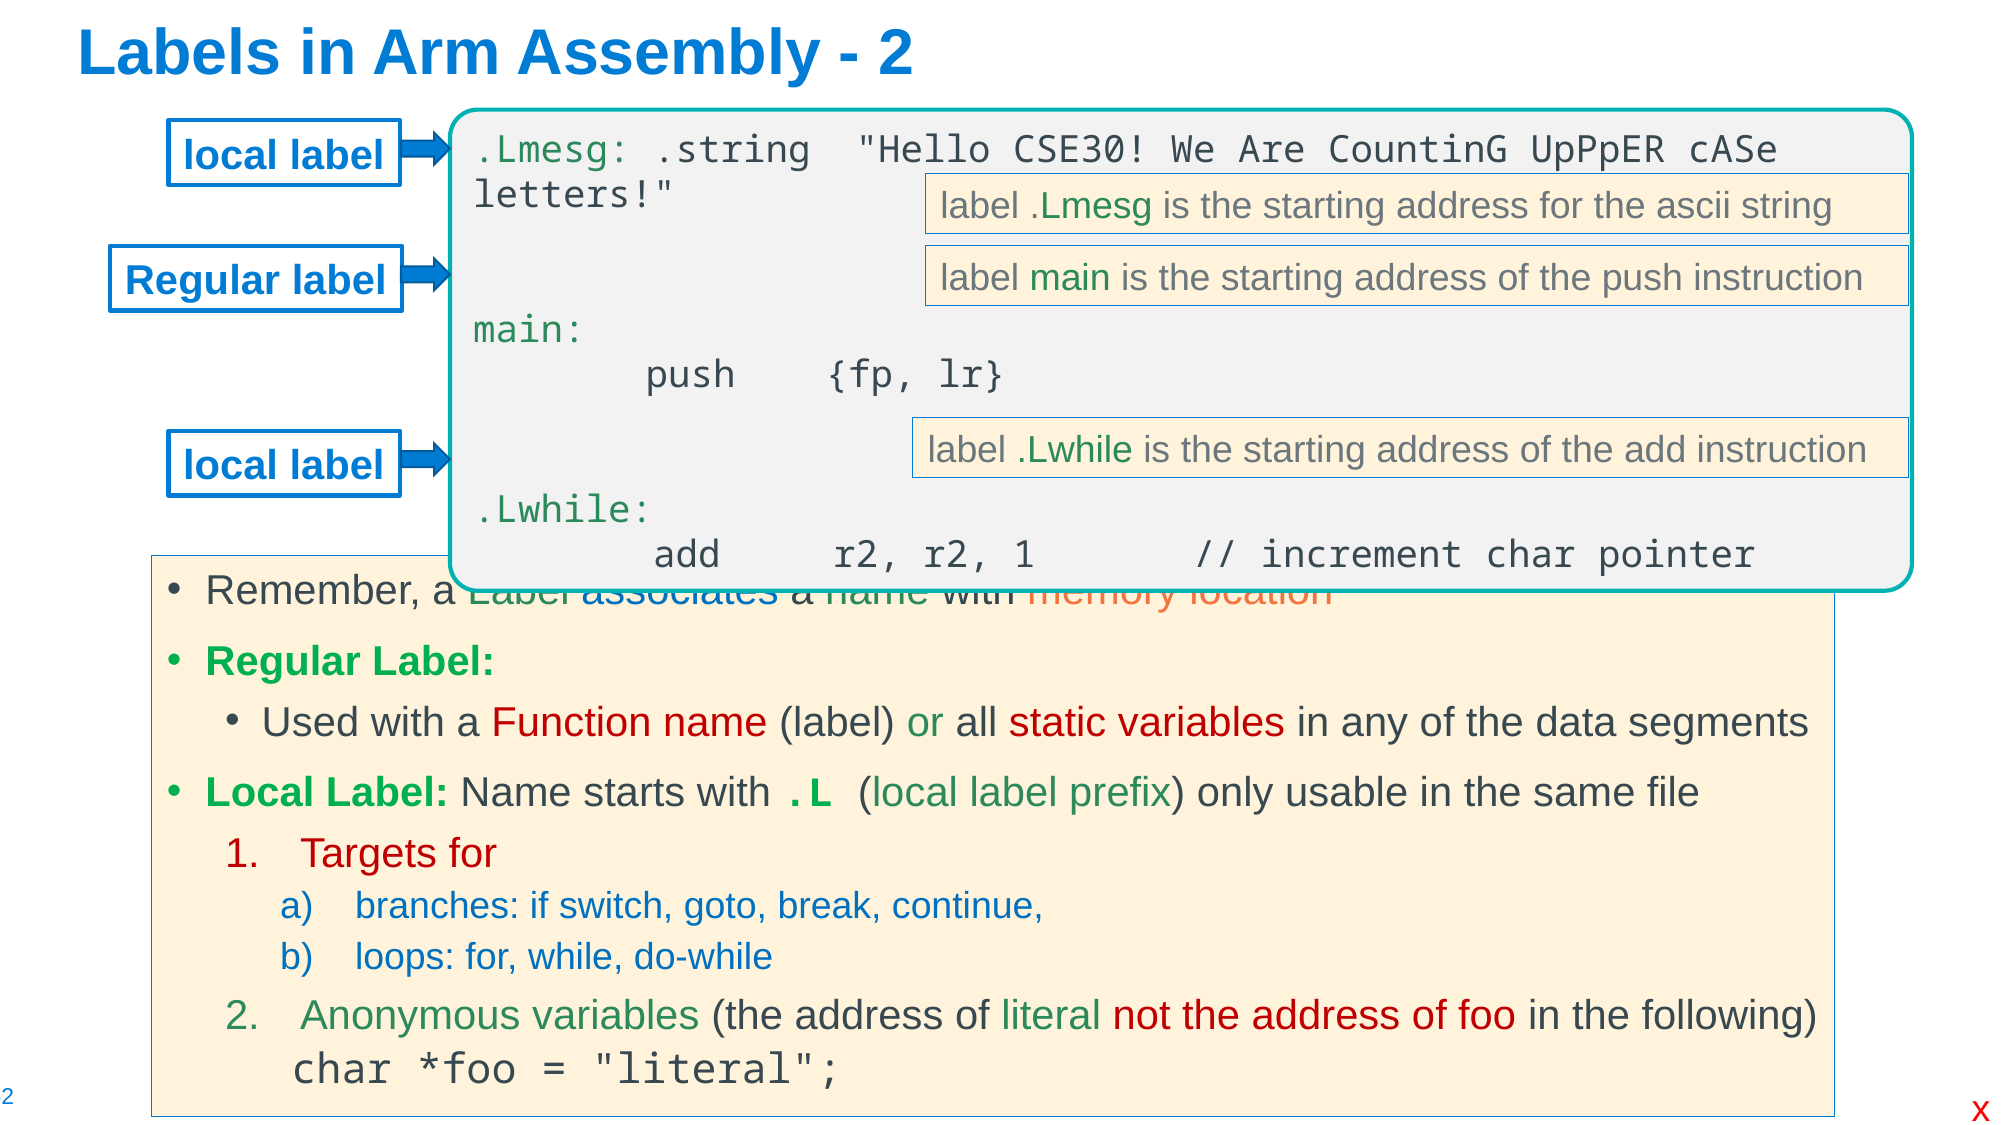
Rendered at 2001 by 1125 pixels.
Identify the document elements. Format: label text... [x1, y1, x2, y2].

text_box .Lmesg: .string "Hello CSE30! We Are CountinG UpPpER cASe letters!" main: push {fp, lr} .Lwhile: add r2, r2, 1 // increment char pointer [450, 109, 1913, 591]
text_box label .Lmesg is the starting address for the ascii string [925, 173, 1909, 234]
text_box label main is the starting address of the push instruction [925, 245, 1909, 306]
text_box x [1956, 1076, 2000, 1125]
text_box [167, 430, 450, 497]
text_box label .Lwhile is the starting address of the add instruction [912, 417, 1909, 478]
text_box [167, 119, 450, 186]
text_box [108, 245, 450, 312]
list Remember, a Label associates a name with memory location Regular Label: Used with a Function name (label) or all static variables in any of the data segments Local Label: Name starts with .L (local label prefix) only usable in the same file Targets for branches: if switch, goto, break, continue, loops: for, while, do-while Anonymous variables (the address of literal not the address of foo in the following) char *foo = "literal"; [151, 555, 1835, 1117]
title Labels in Arm Assembly - 2 [62, 23, 1790, 96]
